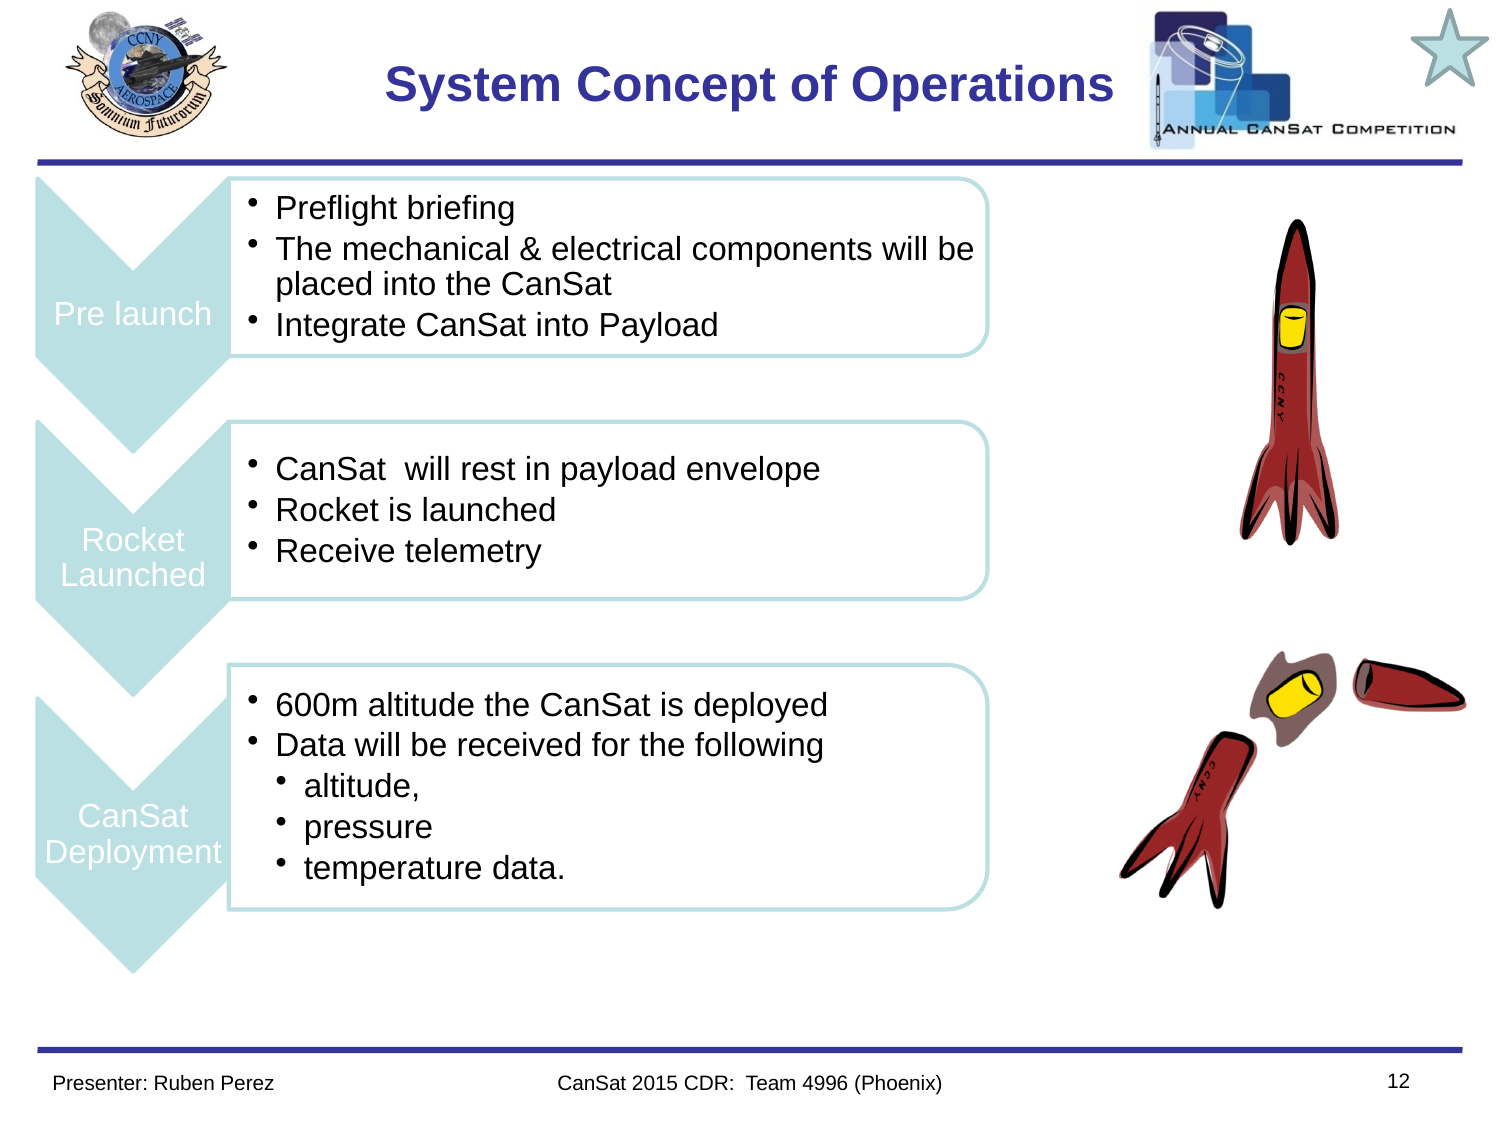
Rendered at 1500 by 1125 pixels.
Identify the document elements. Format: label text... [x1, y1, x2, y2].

title System Concept of Operations [304, 12, 1238, 150]
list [37, 174, 988, 976]
text_box [1410, 7, 1490, 87]
picture [1427, 54, 1432, 73]
picture [1223, 211, 1363, 562]
picture [1142, 1, 1463, 157]
picture [1052, 563, 1500, 951]
slide_number 12 [1312, 1059, 1425, 1100]
picture [0, 0, 301, 151]
text_box Presenter: Ruben Perez [37, 1062, 413, 1103]
footer CanSat 2015 CDR: Team 4996 (Phoenix) [450, 1062, 1050, 1103]
